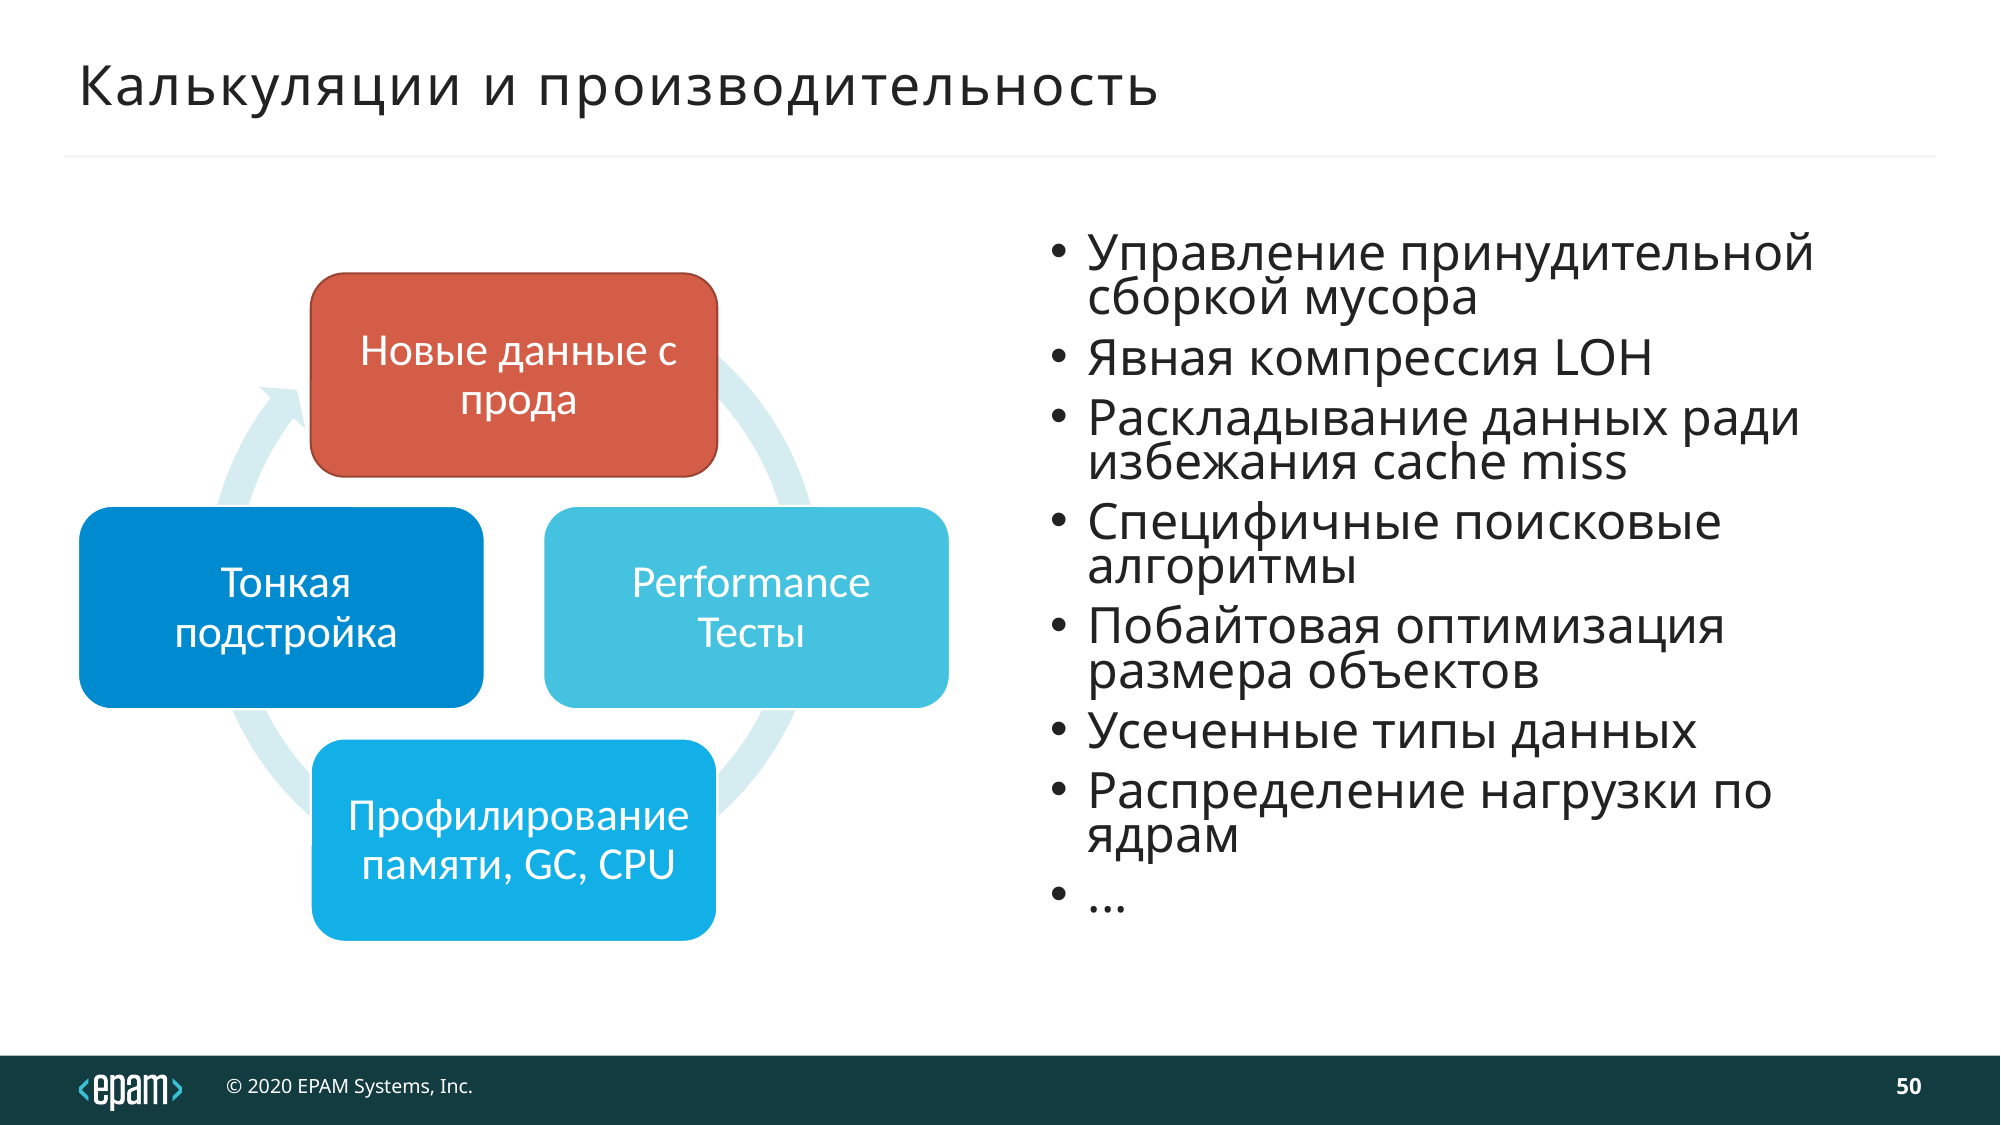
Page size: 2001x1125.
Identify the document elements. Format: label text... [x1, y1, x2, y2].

list Управление принудительной сборкой мусора Явная компрессия LOH Раскладывание данных ради избежания cache miss Специфичные поисковые алгоритмы Побайтовая оптимизация размера объектов Усеченные типы данных Распределение нагрузки по ядрам ... [1050, 236, 1922, 980]
slide_number 50 [1621, 1055, 1922, 1125]
title Калькуляции и производительность [78, 50, 1922, 116]
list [78, 236, 950, 980]
